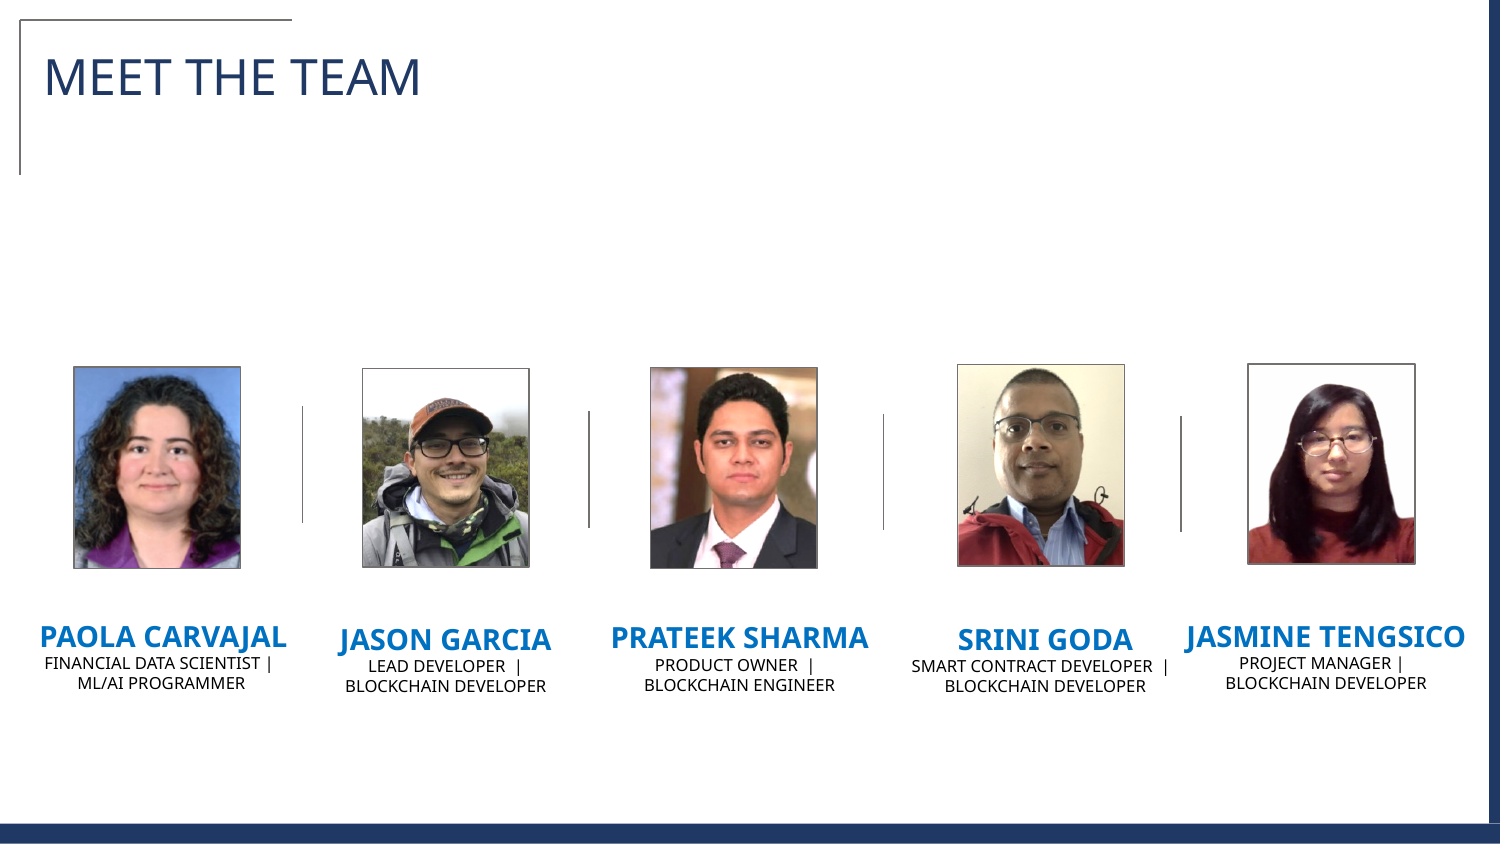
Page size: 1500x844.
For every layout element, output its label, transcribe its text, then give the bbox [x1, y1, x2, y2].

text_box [20, 19, 293, 176]
picture [650, 367, 817, 569]
text_box PAOLA CARVAJAL FINANCIAL DATA SCIENTIST | ML/AI PROGRAMMER [7, 613, 320, 698]
text_box JASON GARCIA LEAD DEVELOPER | BLOCKCHAIN DEVELOPER [320, 616, 571, 701]
picture [1248, 364, 1415, 564]
picture [362, 369, 529, 567]
text_box [1489, 0, 1500, 824]
text_box PRATEEK SHARMA PRODUCT OWNER | BLOCKCHAIN ENGINEER [583, 615, 896, 699]
text_box MEET THE TEAM [296, 40, 517, 112]
text_box [0, 823, 1500, 844]
picture [74, 367, 241, 568]
picture [958, 365, 1124, 566]
text_box JASMINE TENGSICO PROJECT MANAGER | BLOCKCHAIN DEVELOPER [1177, 613, 1475, 698]
text_box SRINI GODA SMART CONTRACT DEVELOPER | BLOCKCHAIN DEVELOPER [900, 616, 1191, 701]
